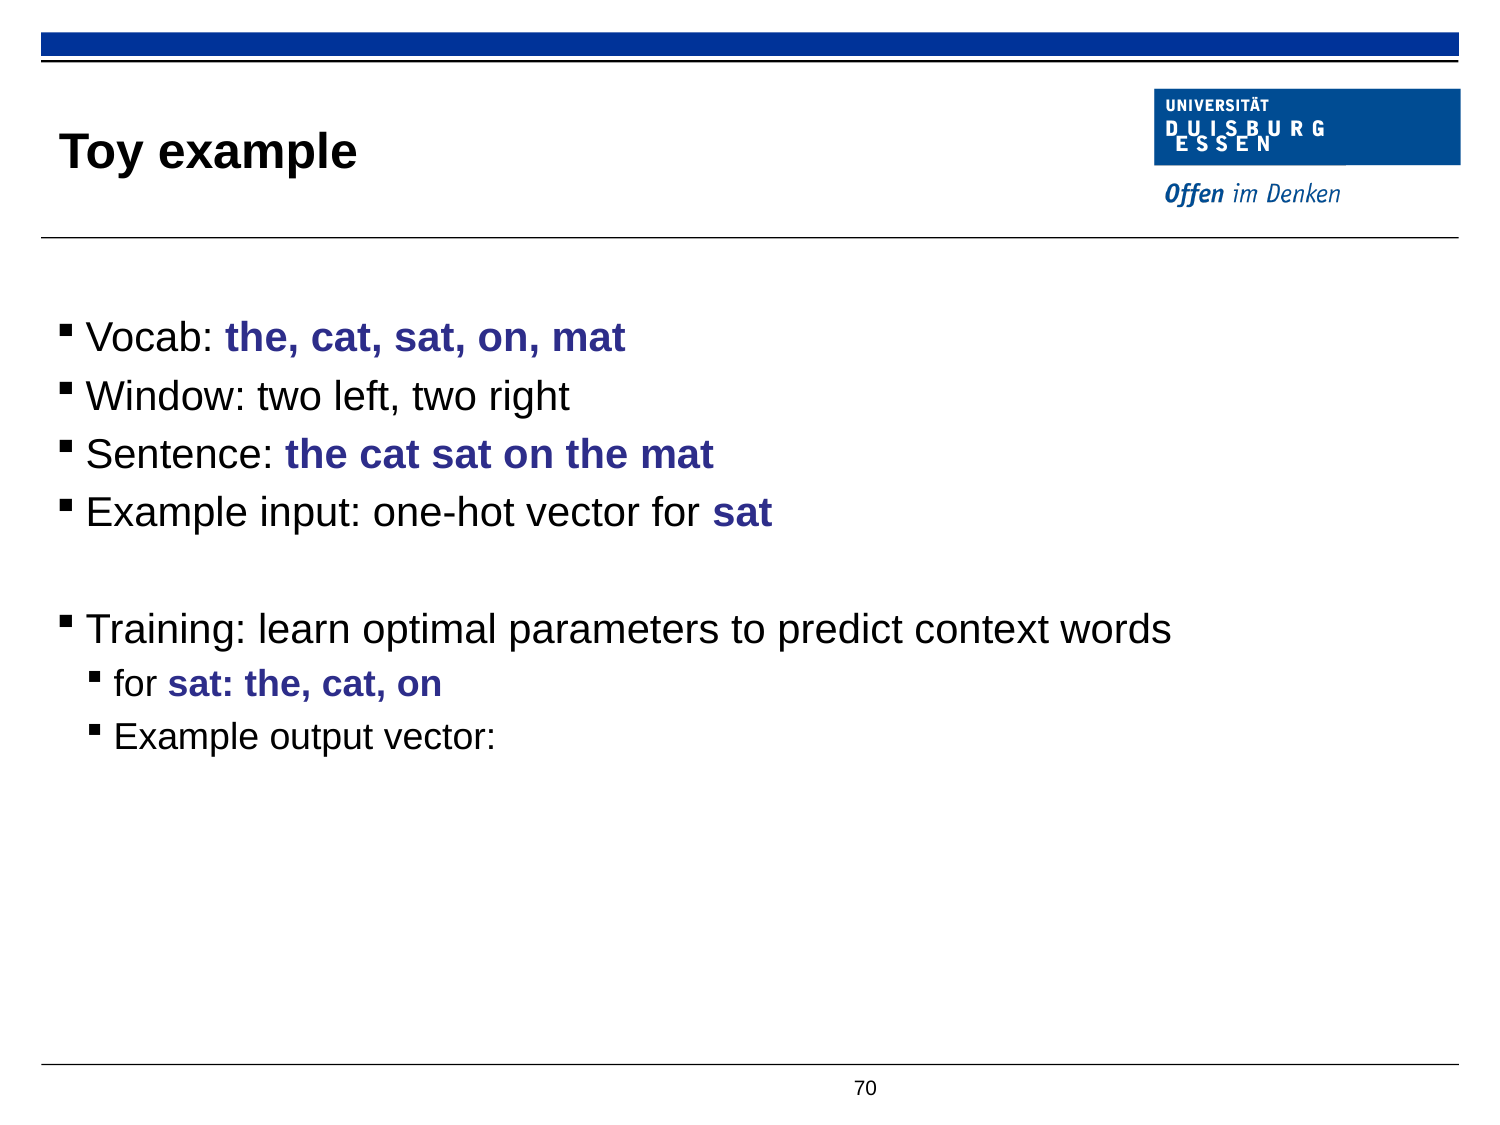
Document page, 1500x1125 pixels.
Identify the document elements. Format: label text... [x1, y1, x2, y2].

title Toy example [58, 79, 1126, 218]
picture [1154, 80, 1461, 213]
